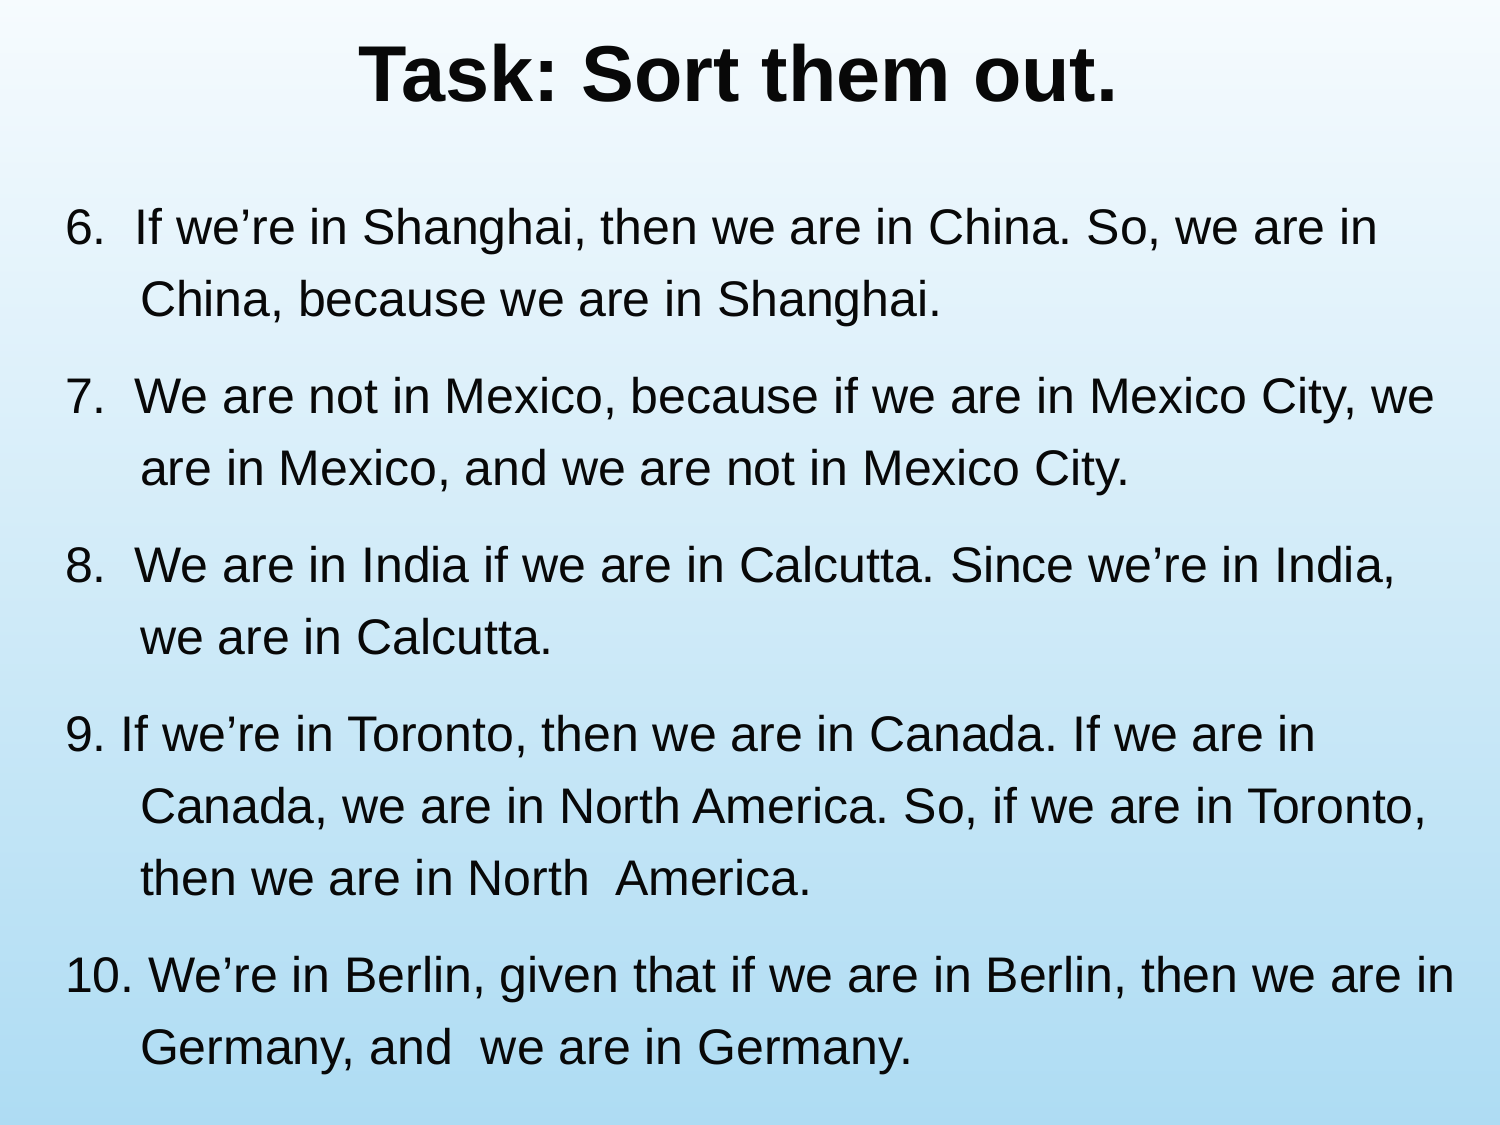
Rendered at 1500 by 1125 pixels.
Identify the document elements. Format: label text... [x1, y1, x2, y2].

title Task: Sort them out. [75, 37, 1425, 103]
list 6. If we’re in Shanghai, then we are in China. So, we are in China, because we are in Shanghai. 7. We are not in Mexico, because if we are in Mexico City, we are in Mexico, and we are not in Mexico City. 8. We are in India if we are in Calcutta. Since we’re in India, we are in Calcutta. 9. If we’re in Toronto, then we are in Canada. If we are in Canada, we are in North America. So, if we are in Toronto, then we are in North America. 10. We’re in Berlin, given that if we are in Berlin, then we are in Germany, and we are in Germany. [50, 174, 1475, 958]
